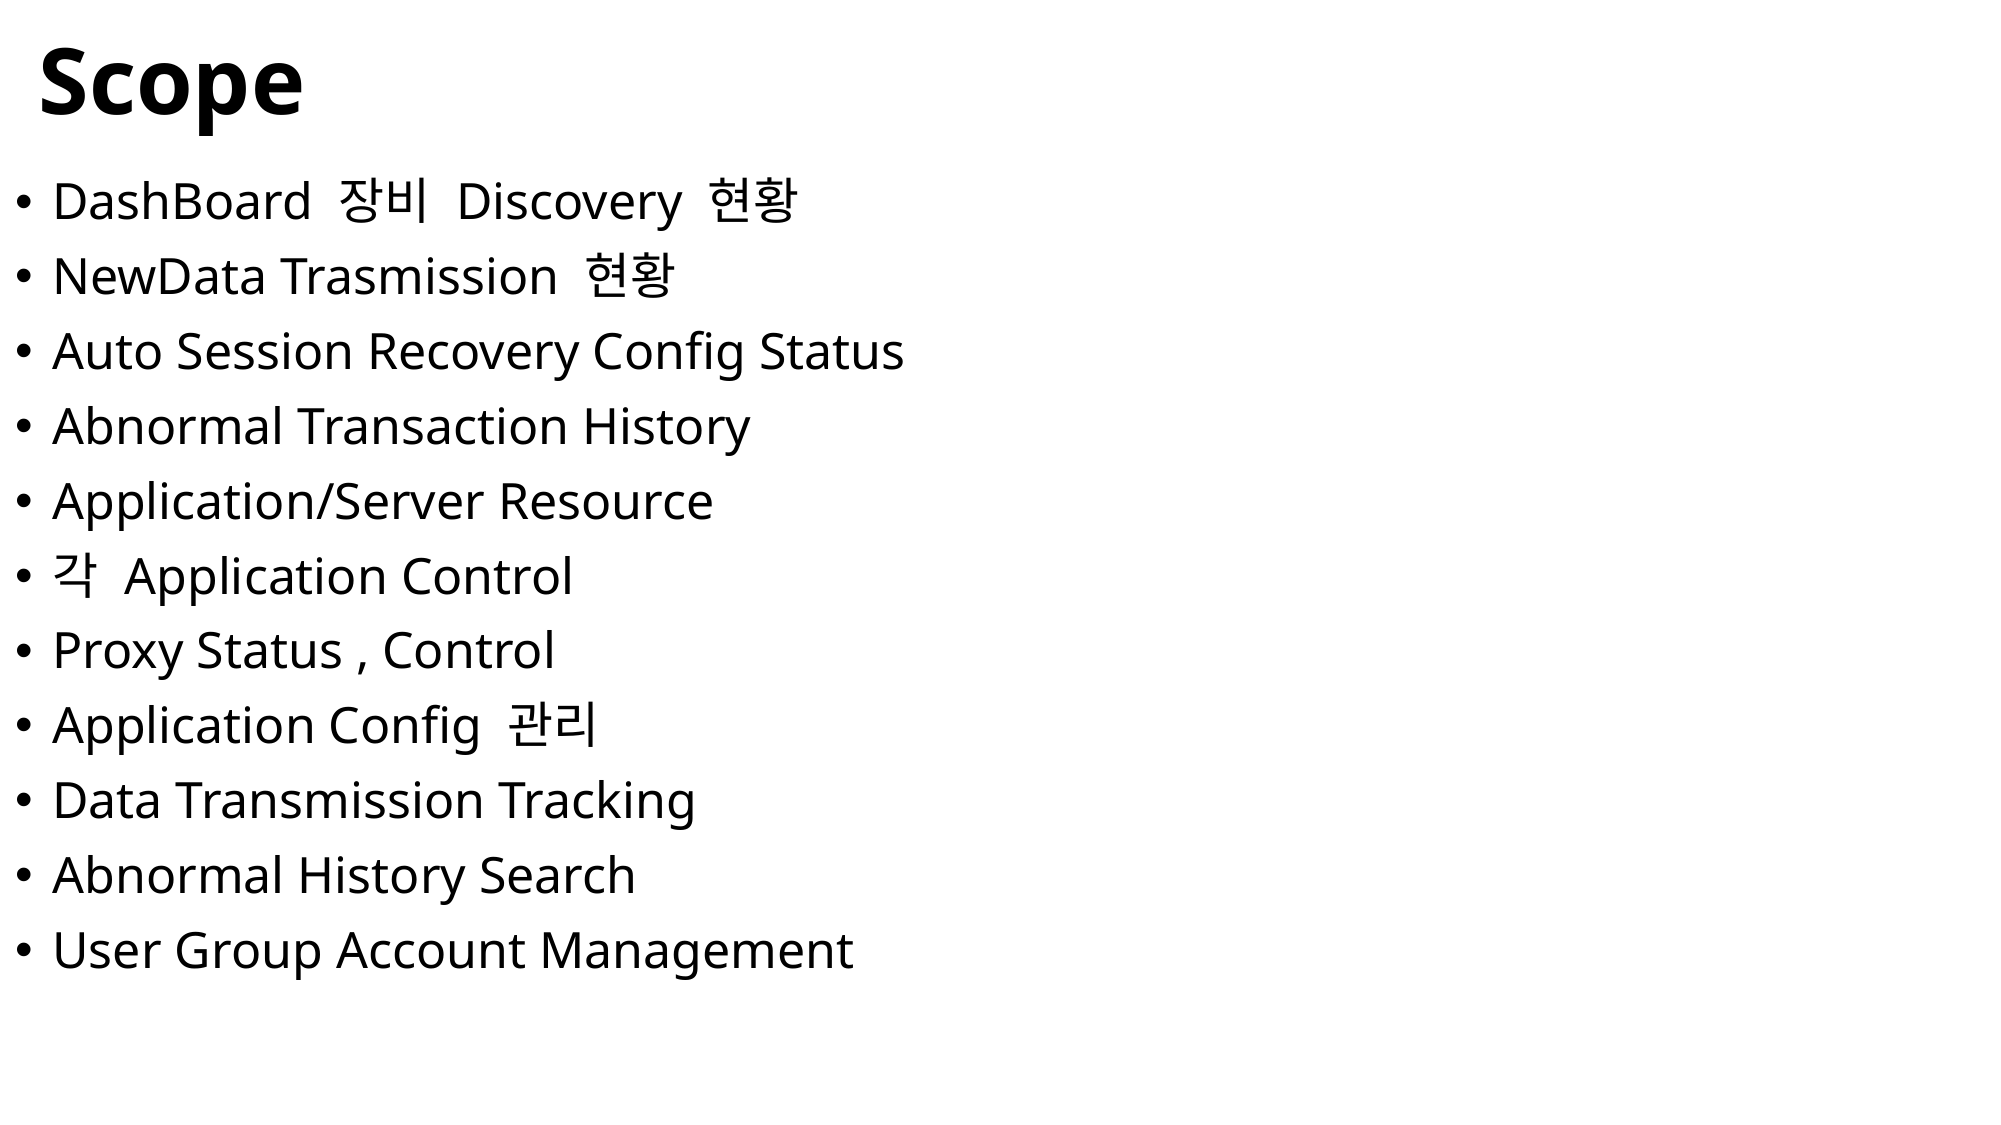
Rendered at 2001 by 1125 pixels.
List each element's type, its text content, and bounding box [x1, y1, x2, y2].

list DashBoard 장비 Discovery 현황 NewData Trasmission 현황 Auto Session Recovery Config Status Abnormal Transaction History Application/Server Resource 각 Application Control Proxy Status , Control Application Config 관리 Data Transmission Tracking Abnormal History Search User Group Account Management [0, 169, 2000, 1125]
title Scope [0, 0, 2000, 169]
